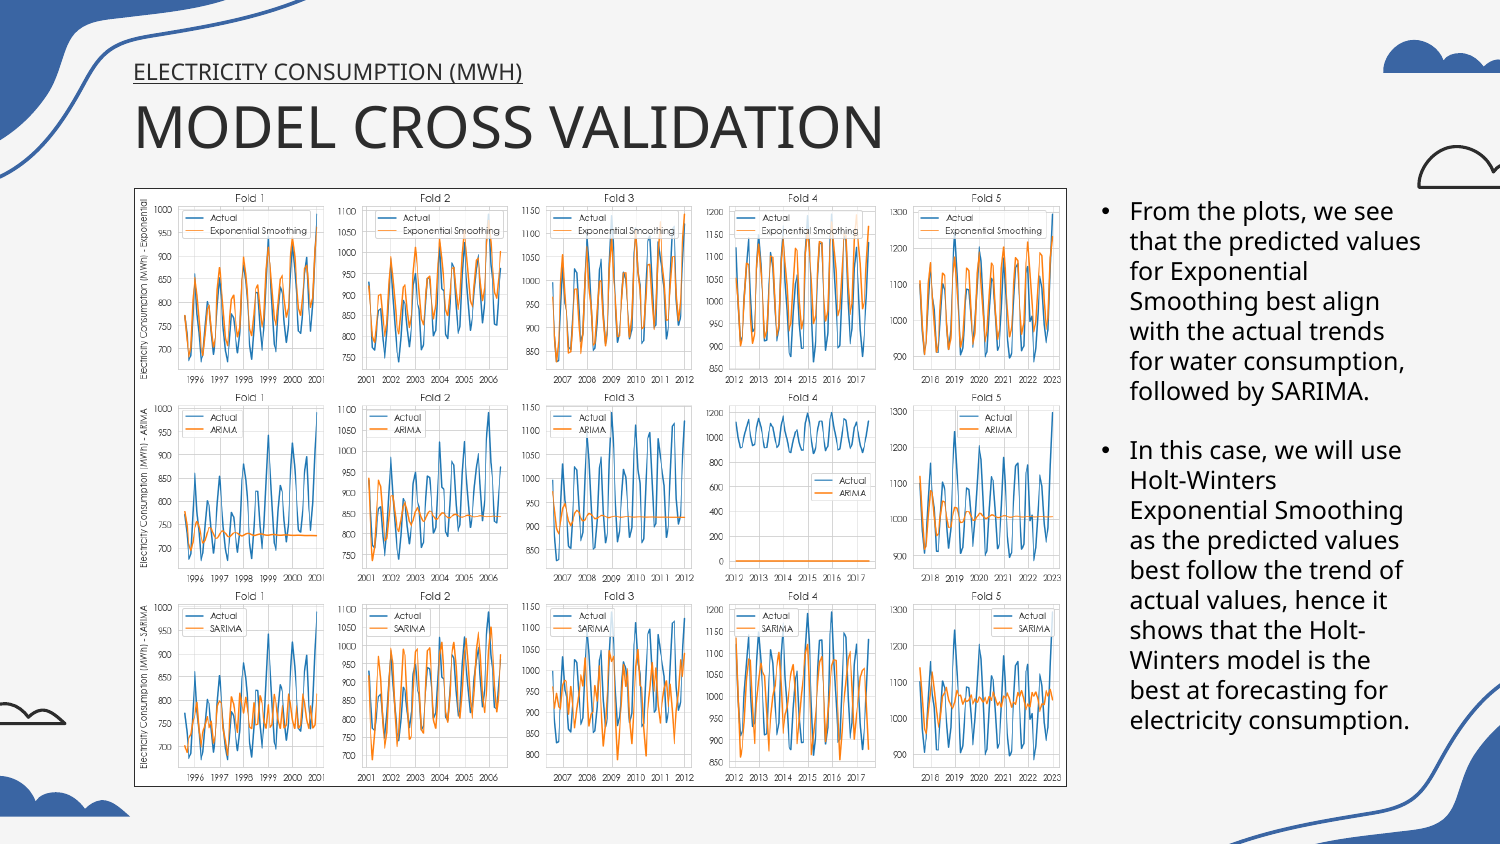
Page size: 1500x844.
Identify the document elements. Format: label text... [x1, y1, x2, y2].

text_box ELECTRICITY CONSUMPTION (MWH) [118, 42, 774, 95]
text_box From the plots, we see that the predicted values for Exponential Smoothing best align with the actual trends for water consumption, followed by SARIMA. In this case, we will use Holt-Winters Exponential Smoothing as the predicted values best follow the trend of actual values, hence it shows that the Holt-Winters model is the best at forecasting for electricity consumption. [1086, 188, 1438, 742]
picture [133, 187, 1067, 787]
title MODEL CROSS VALIDATION [118, 75, 1382, 170]
